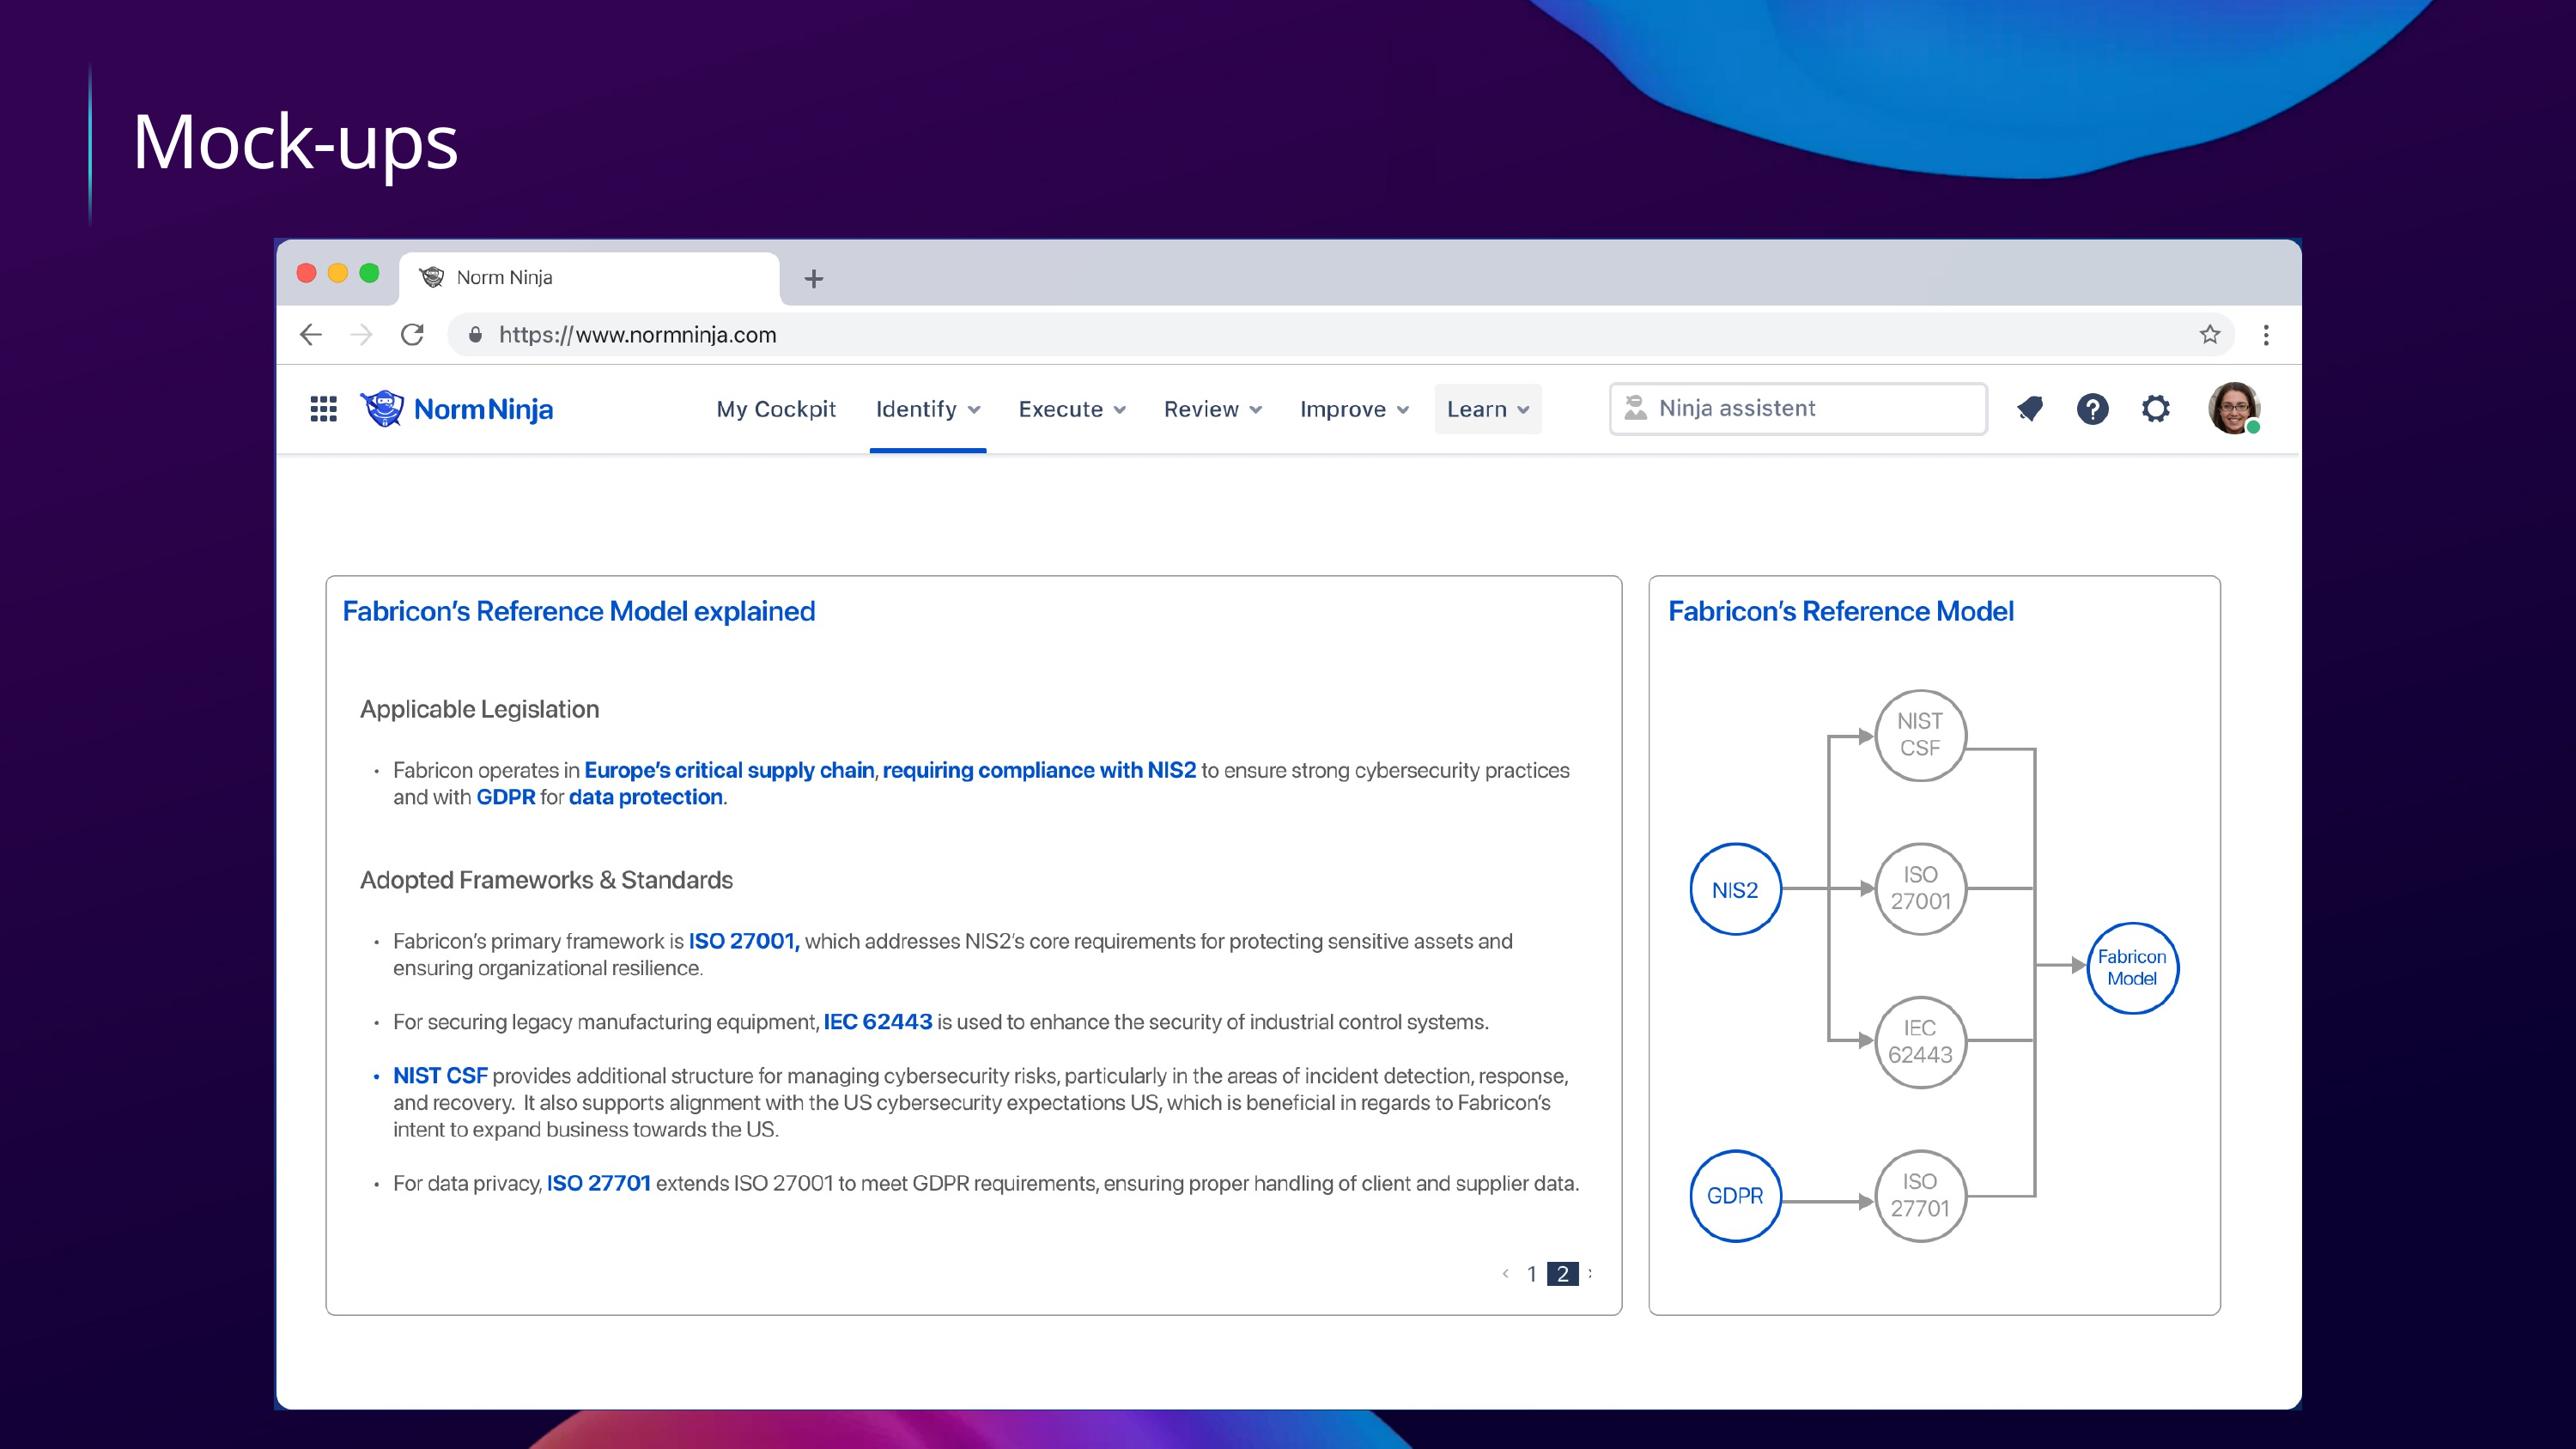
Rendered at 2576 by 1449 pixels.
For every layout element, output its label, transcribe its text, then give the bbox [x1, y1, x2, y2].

title Mock-ups [118, 51, 2458, 239]
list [273, 238, 2303, 1410]
picture [0, 0, 2576, 1449]
